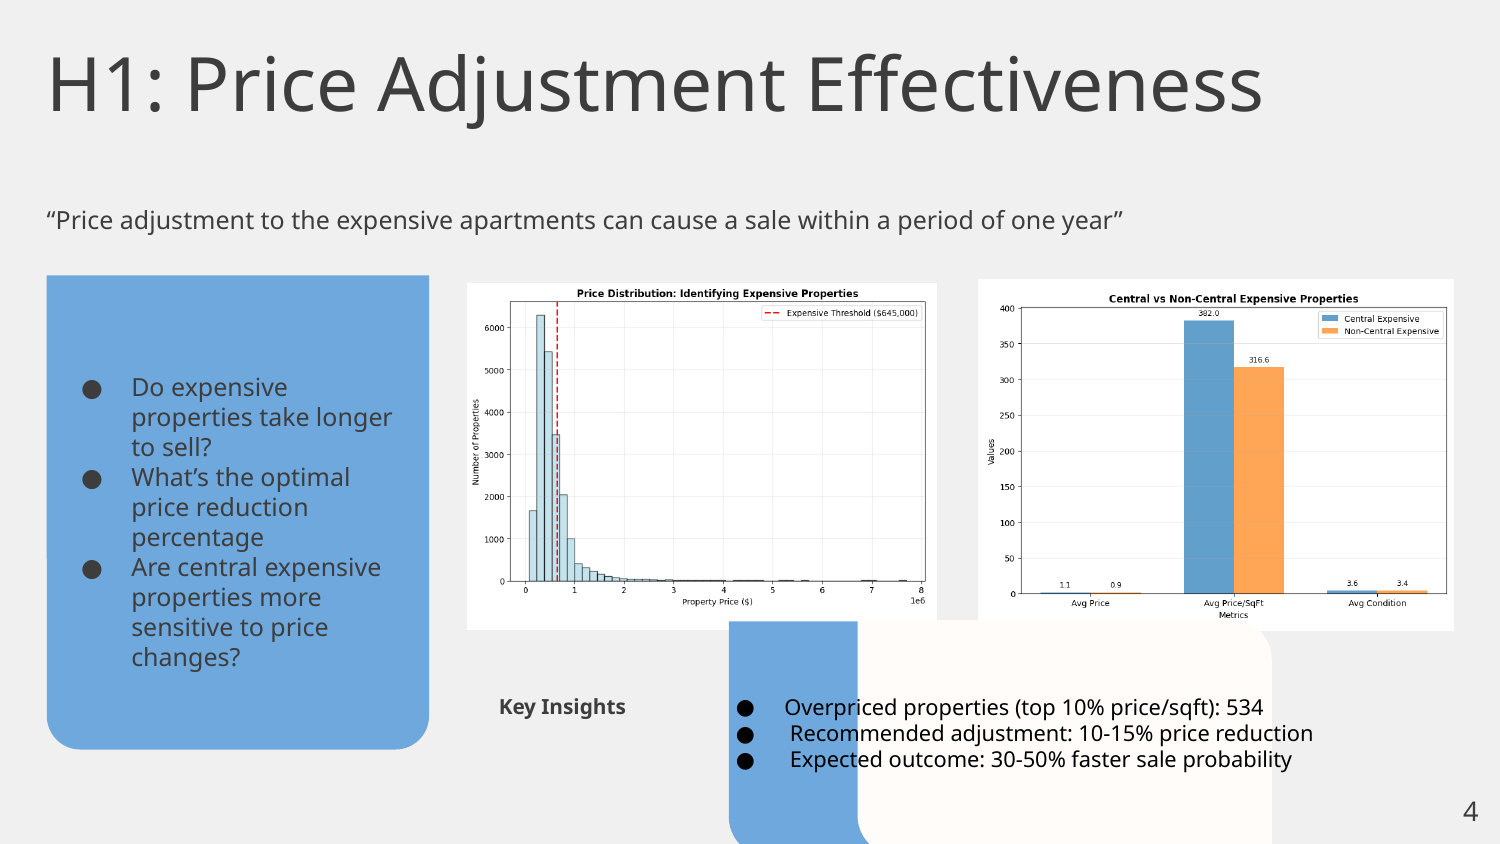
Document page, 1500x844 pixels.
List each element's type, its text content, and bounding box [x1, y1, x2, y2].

picture [467, 283, 937, 631]
list Do expensive properties take longer to sell? What’s the optimal price reduction percentage Are central expensive properties more sensitive to price changes? [56, 371, 394, 689]
title H1: Price Adjustment Effectiveness [46, 46, 1331, 188]
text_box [473, 679, 1484, 798]
picture [978, 279, 1454, 631]
slide_number ‹#› [1403, 779, 1494, 844]
text_box “Price adjustment to the expensive apartments can cause a sale within a period of one year” [46, 190, 1445, 269]
text_box [46, 275, 430, 750]
